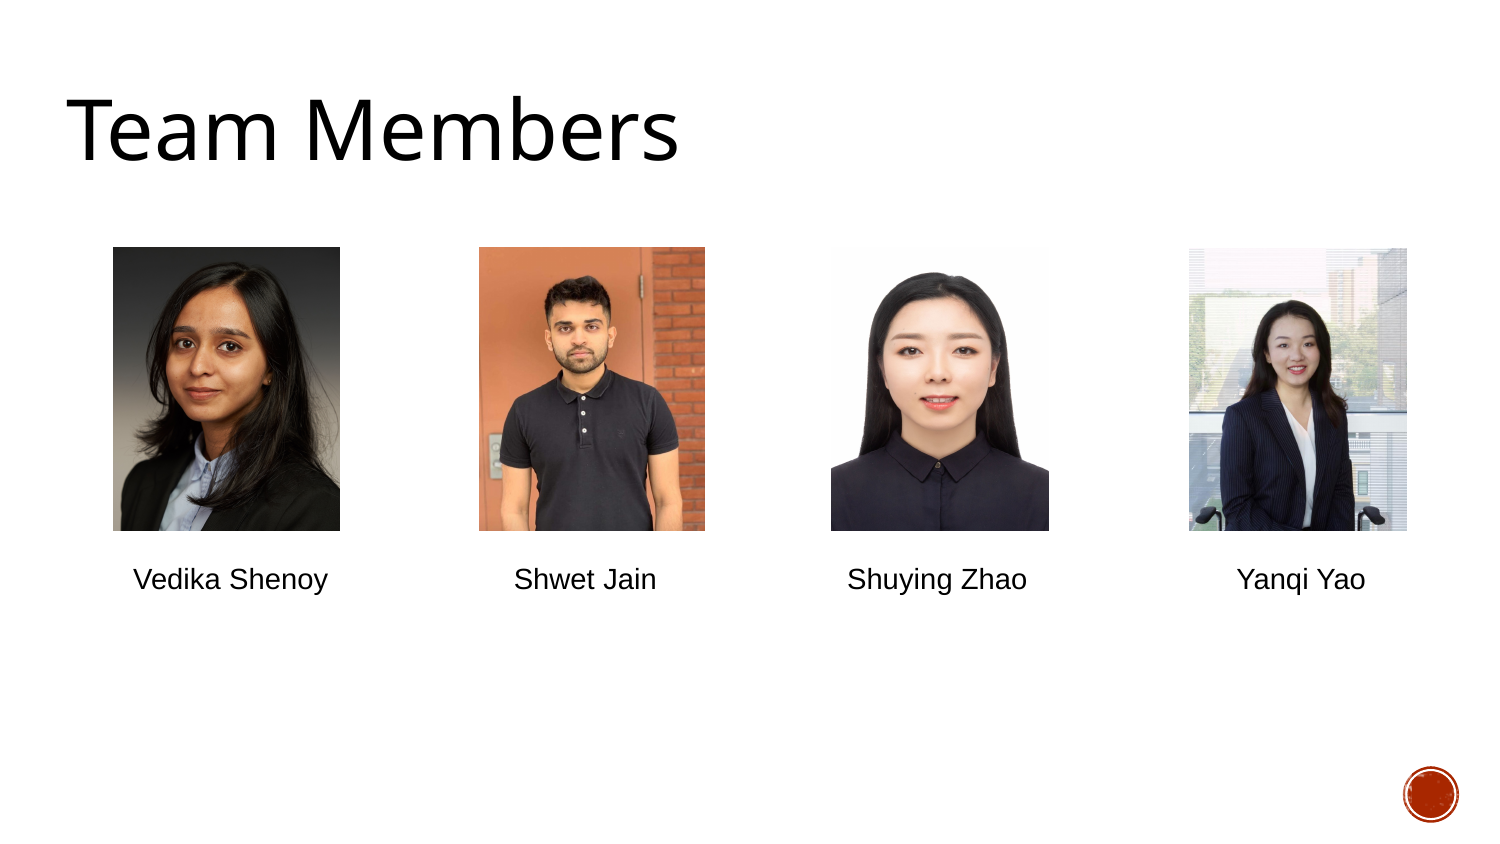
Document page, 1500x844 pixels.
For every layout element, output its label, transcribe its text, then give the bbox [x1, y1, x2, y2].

text_box Yanqi Yao [1180, 544, 1466, 613]
picture [1402, 766, 1460, 823]
picture [113, 247, 340, 532]
text_box Vedika Shenoy [93, 544, 379, 613]
picture [479, 247, 706, 532]
text_box Shuying Zhao [782, 544, 1069, 613]
picture [831, 247, 1049, 532]
picture [1189, 248, 1407, 531]
title Team Members [51, 72, 1449, 167]
text_box Shwet Jain [449, 544, 735, 613]
